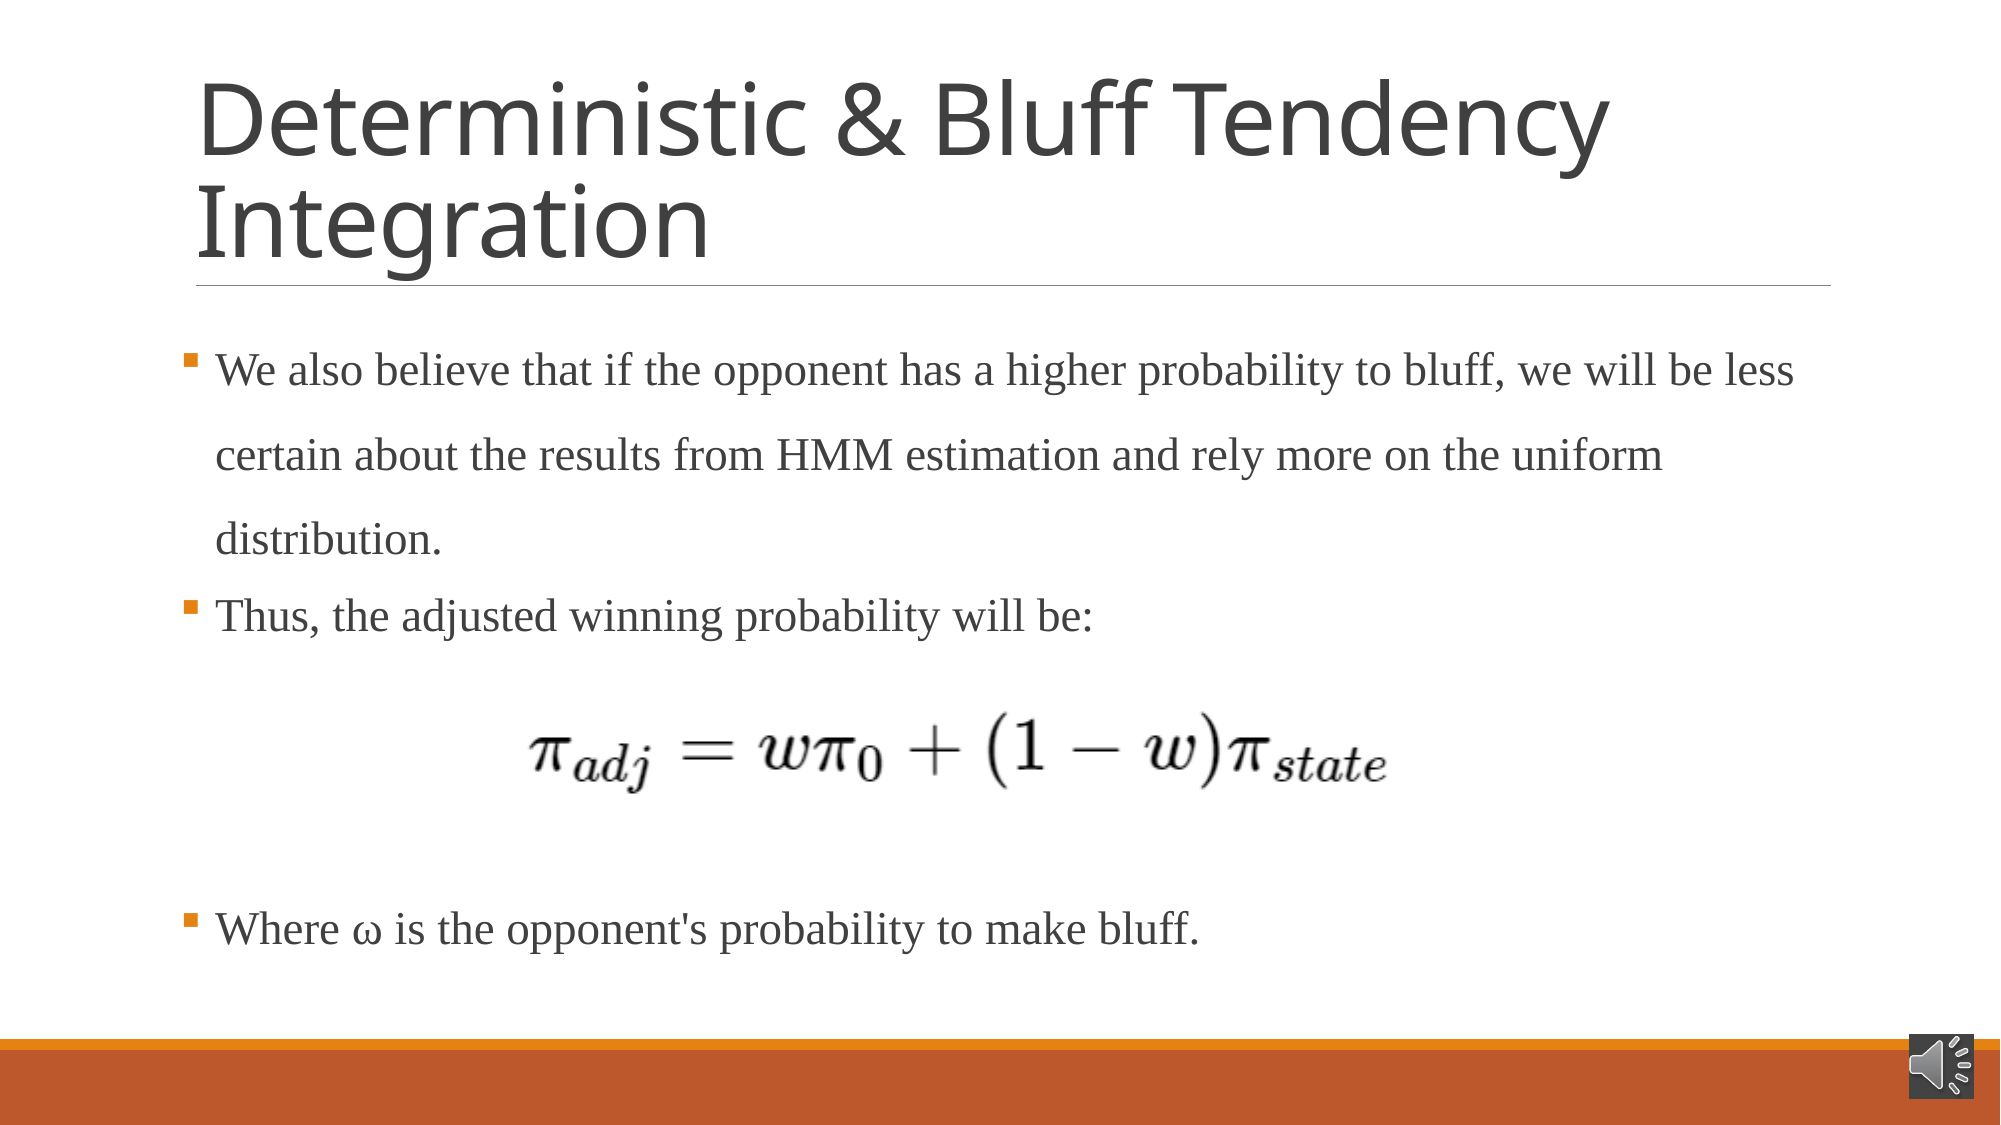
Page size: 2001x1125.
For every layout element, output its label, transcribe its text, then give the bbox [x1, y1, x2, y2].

title Deterministic & Bluff Tendency Integration [180, 47, 1885, 285]
picture [1907, 1032, 1976, 1101]
list We also believe that if the opponent has a higher probability to bluff, we will be less certain about the results from HMM estimation and rely more on the uniform distribution. Thus, the adjusted winning probability will be: Where ω is the opponent's probability to make bluff. [180, 302, 1830, 963]
picture [517, 710, 1407, 811]
